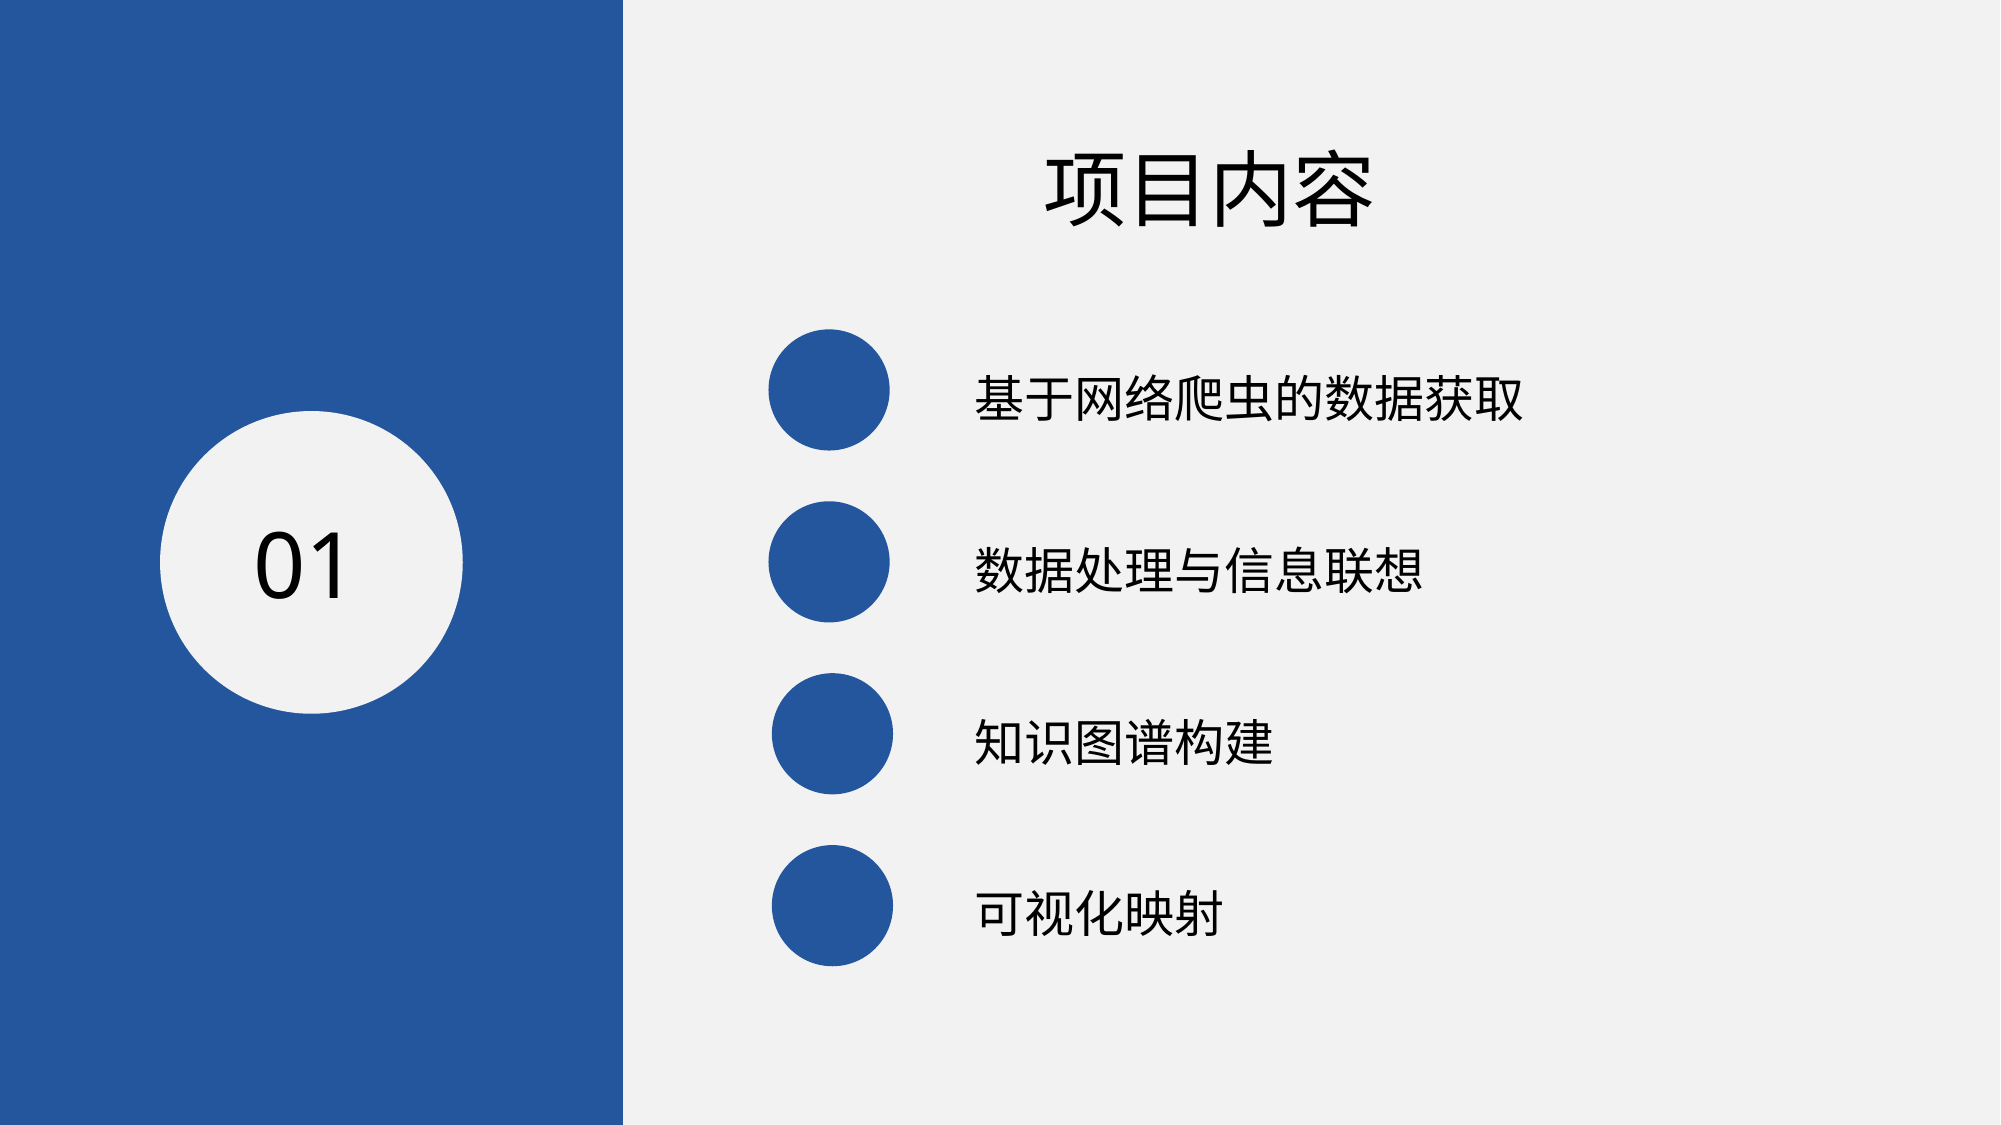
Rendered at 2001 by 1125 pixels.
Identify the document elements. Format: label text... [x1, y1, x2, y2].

text_box [766, 499, 892, 625]
text_box 可视化映射 [959, 860, 1934, 936]
text_box 基于网络爬虫的数据获取 [959, 345, 1934, 420]
text_box 知识图谱构建 [959, 688, 1934, 764]
text_box [766, 327, 892, 453]
text_box 01 [238, 499, 385, 624]
text_box [769, 842, 896, 969]
text_box [157, 408, 465, 716]
text_box [769, 671, 896, 797]
text_box 数据处理与信息联想 [959, 516, 1934, 592]
text_box [0, 0, 625, 1125]
text_box 项目内容 [1028, 130, 1579, 245]
